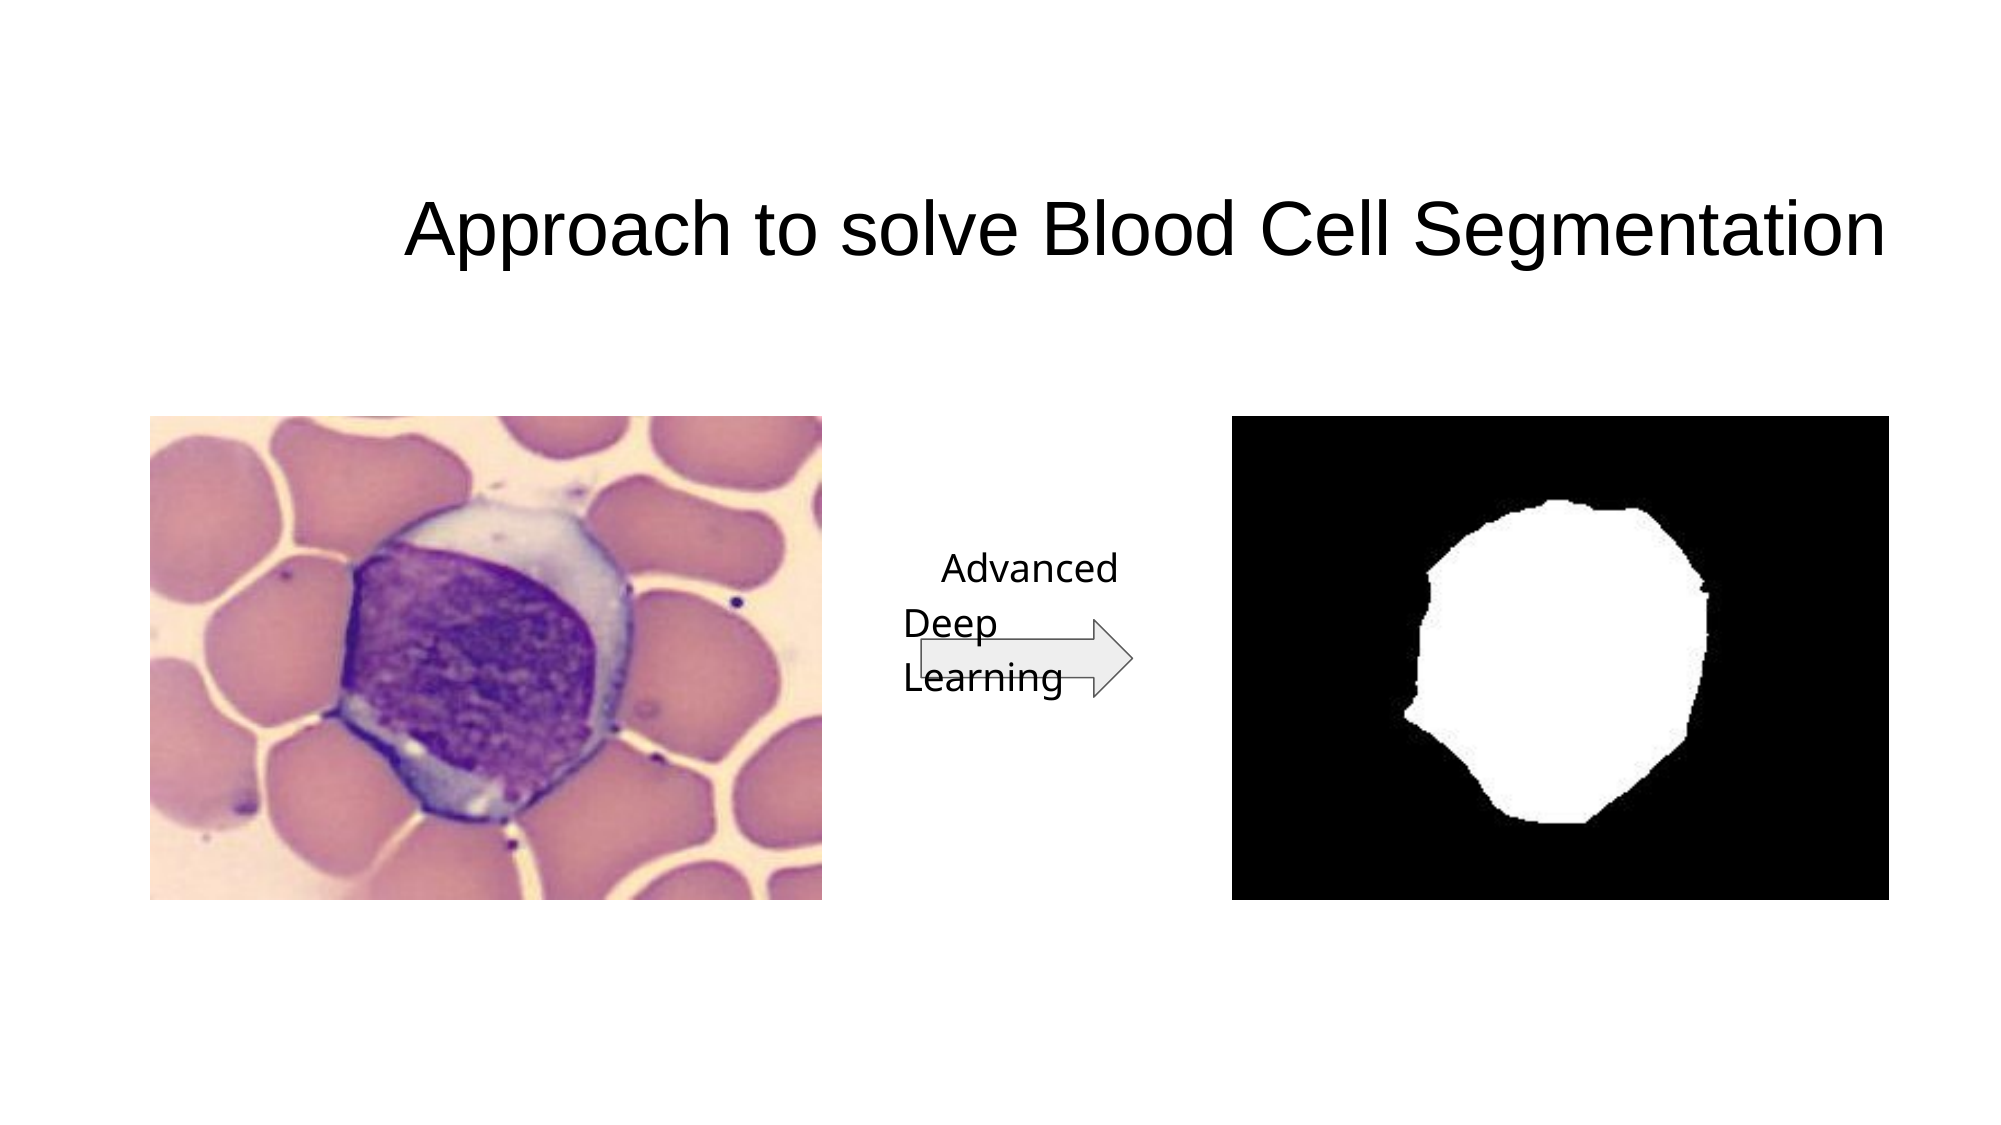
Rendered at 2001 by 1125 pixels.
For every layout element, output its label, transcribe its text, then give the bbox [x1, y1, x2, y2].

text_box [920, 619, 1133, 698]
text_box Advanced Deep Learning [900, 531, 1154, 700]
picture [150, 416, 822, 901]
picture [1231, 416, 1890, 901]
title Approach to solve Blood Cell Segmentation [183, 113, 2000, 319]
